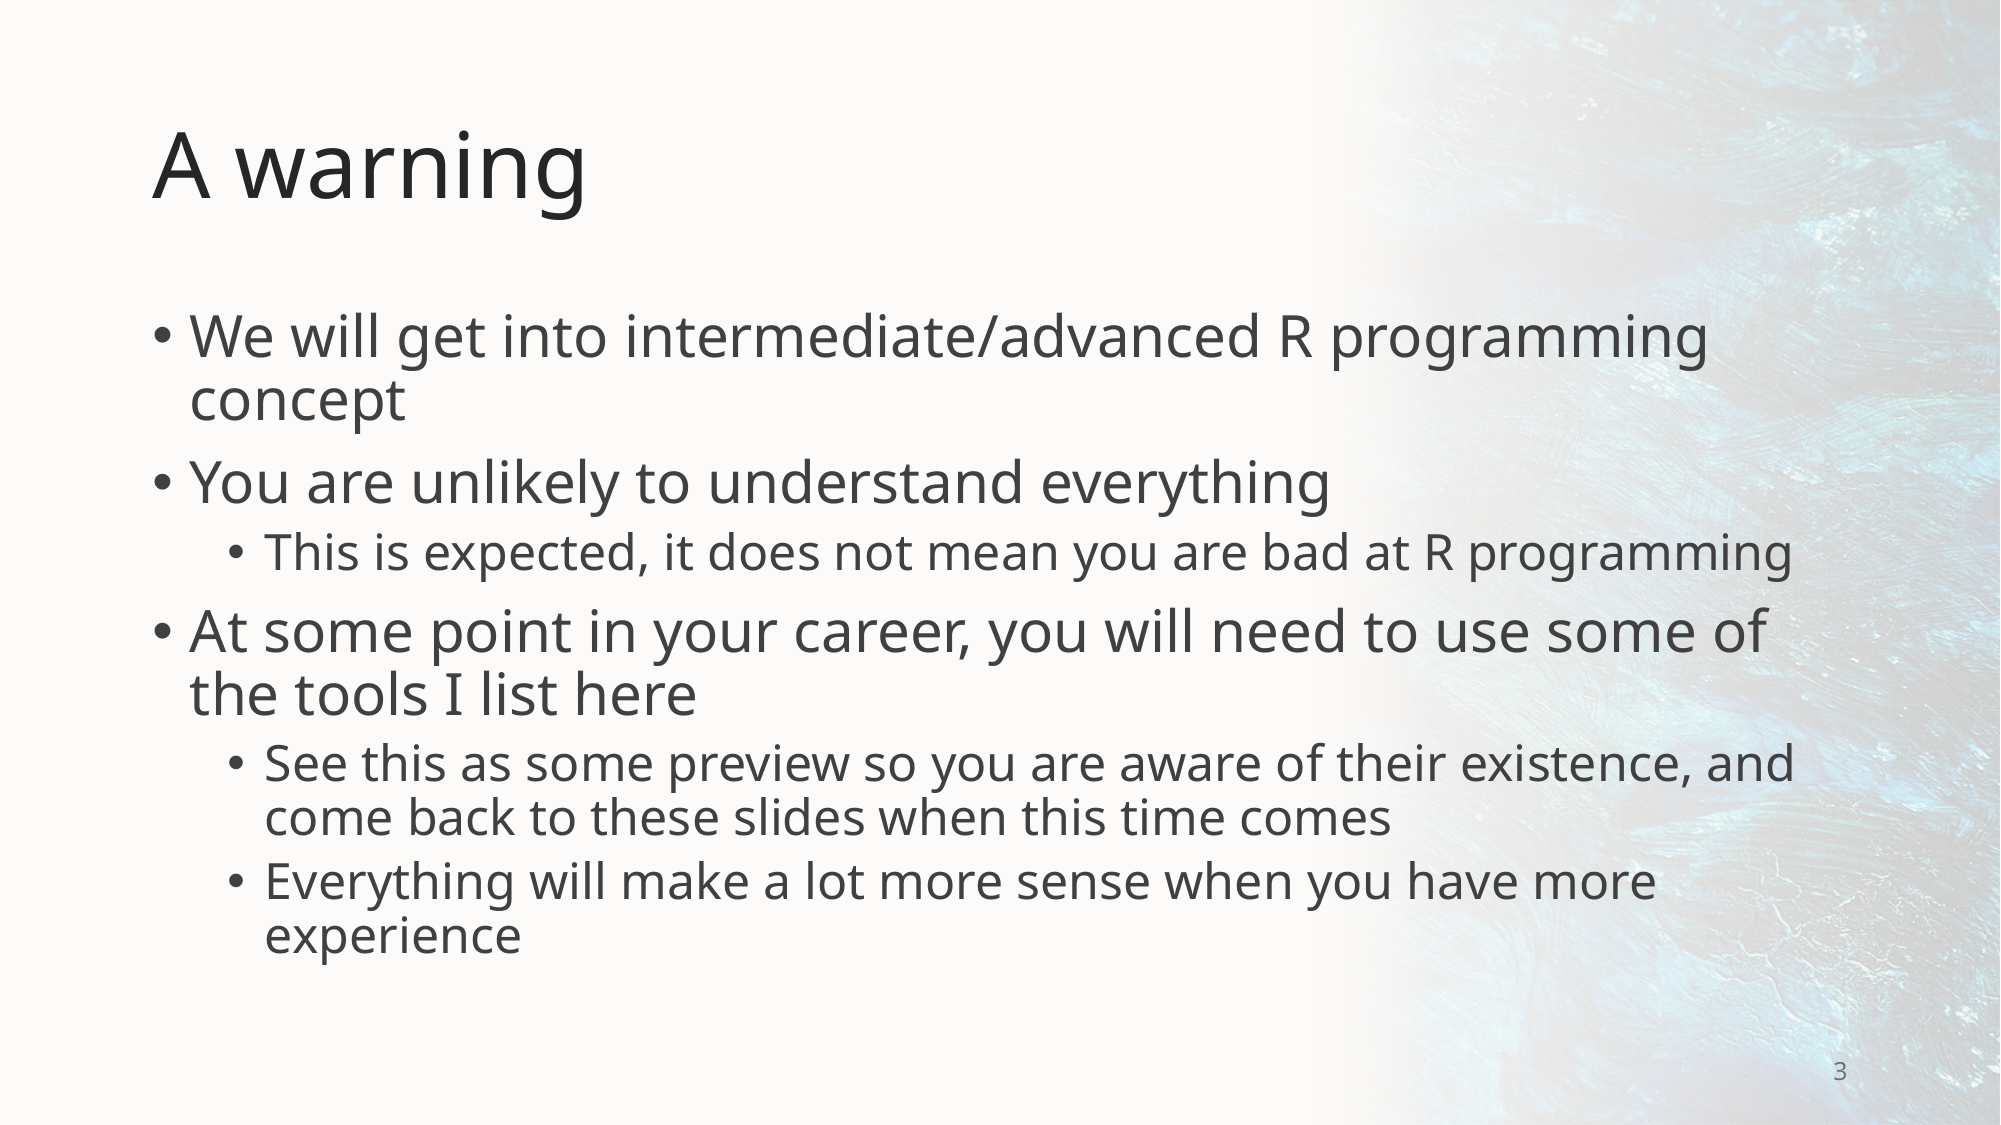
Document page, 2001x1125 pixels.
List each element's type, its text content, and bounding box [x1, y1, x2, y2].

picture [1286, 0, 2000, 1125]
list We will get into intermediate/advanced R programming concept You are unlikely to understand everything This is expected, it does not mean you are bad at R programming At some point in your career, you will need to use some of the tools I list here See this as some preview so you are aware of their existence, and come back to these slides when this time comes Everything will make a lot more sense when you have more experience [137, 299, 1286, 1014]
title A warning [137, 59, 1286, 278]
